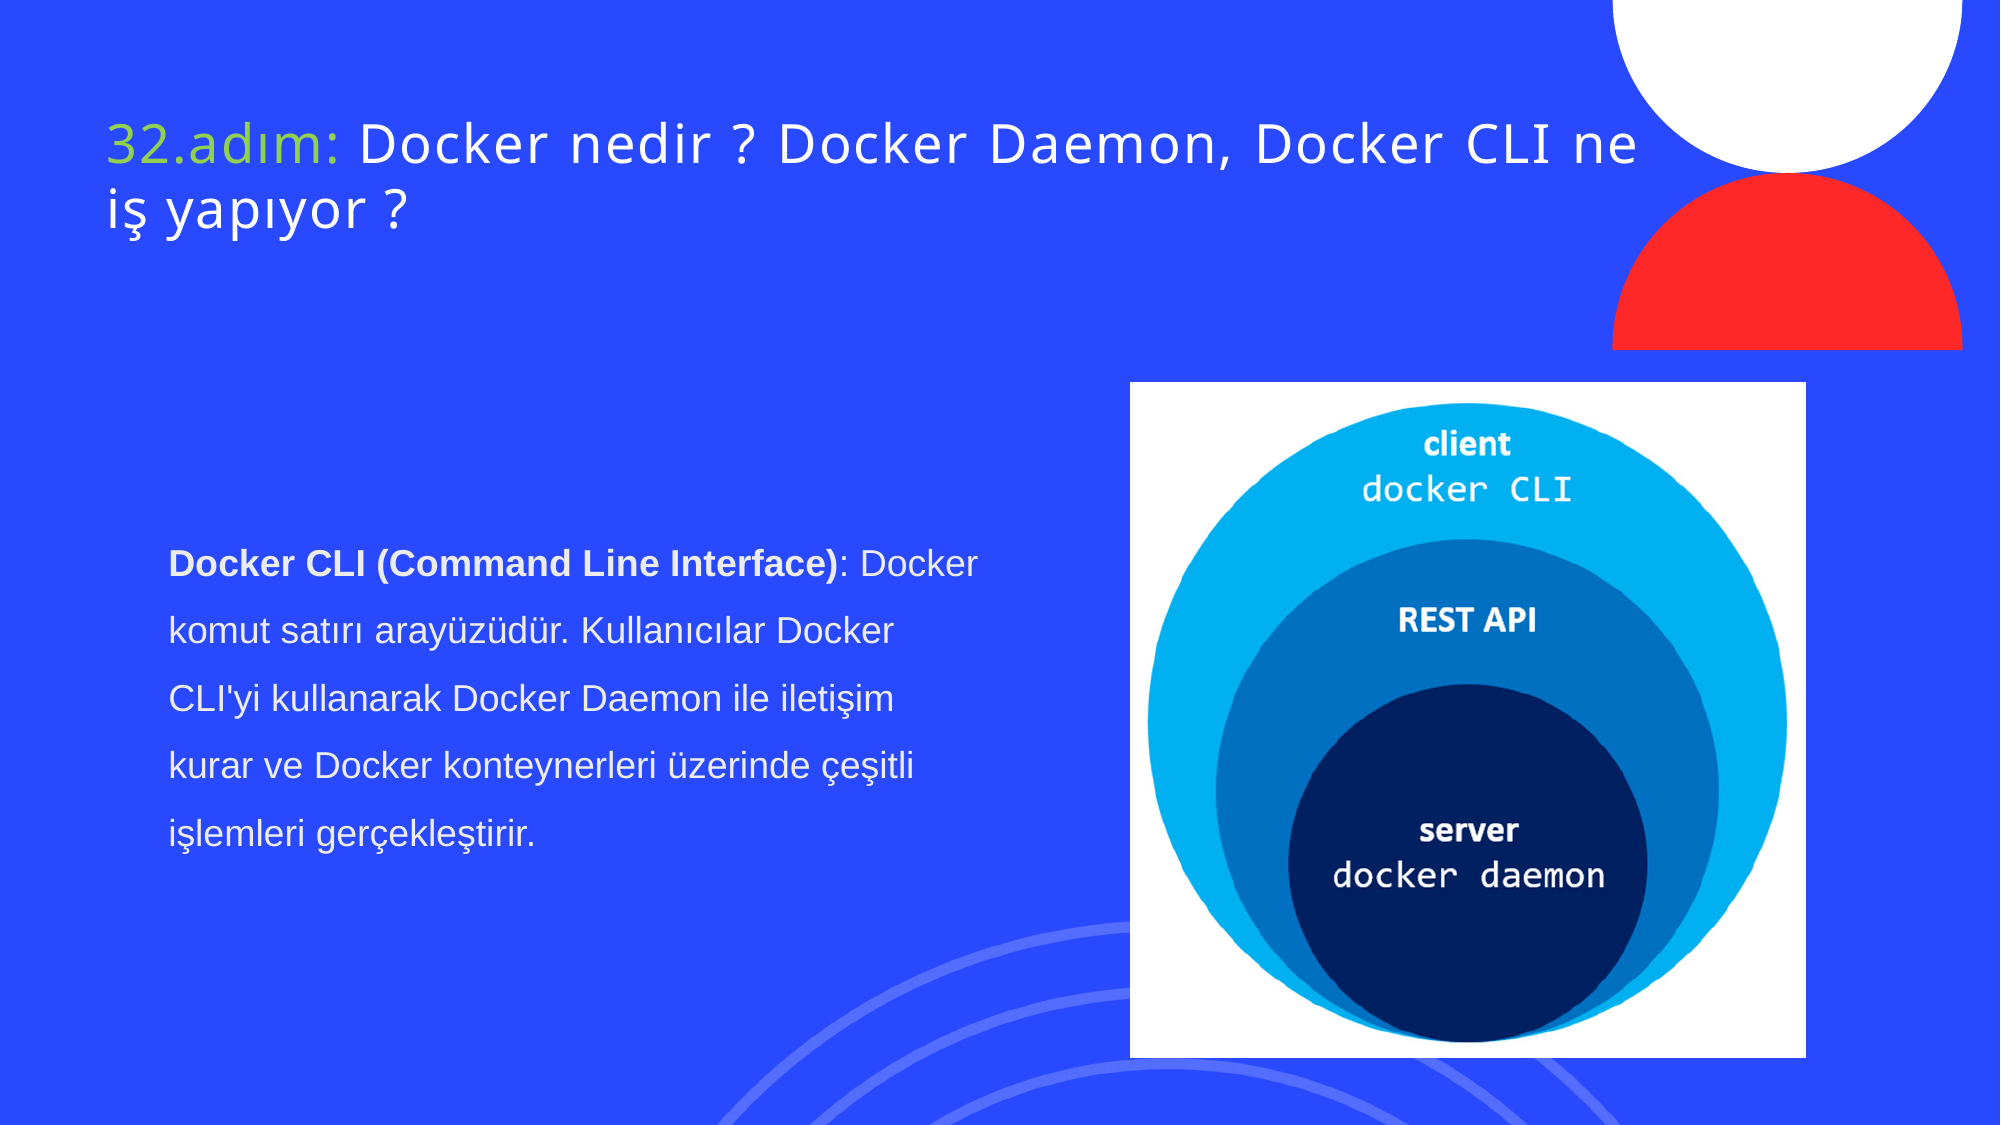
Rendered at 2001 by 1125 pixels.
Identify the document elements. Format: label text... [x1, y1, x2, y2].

text_box Docker CLI (Command Line Interface): Docker komut satırı arayüzüdür. Kullanıcılar Docker CLI'yi kullanarak Docker Daemon ile iletişim kurar ve Docker konteynerleri üzerinde çeşitli işlemleri gerçekleştirir. [153, 508, 1000, 862]
picture [567, 382, 1806, 1125]
title 32.adım: Docker nedir ? Docker Daemon, Docker CLI ne iş yapıyor ? [106, 109, 1643, 268]
